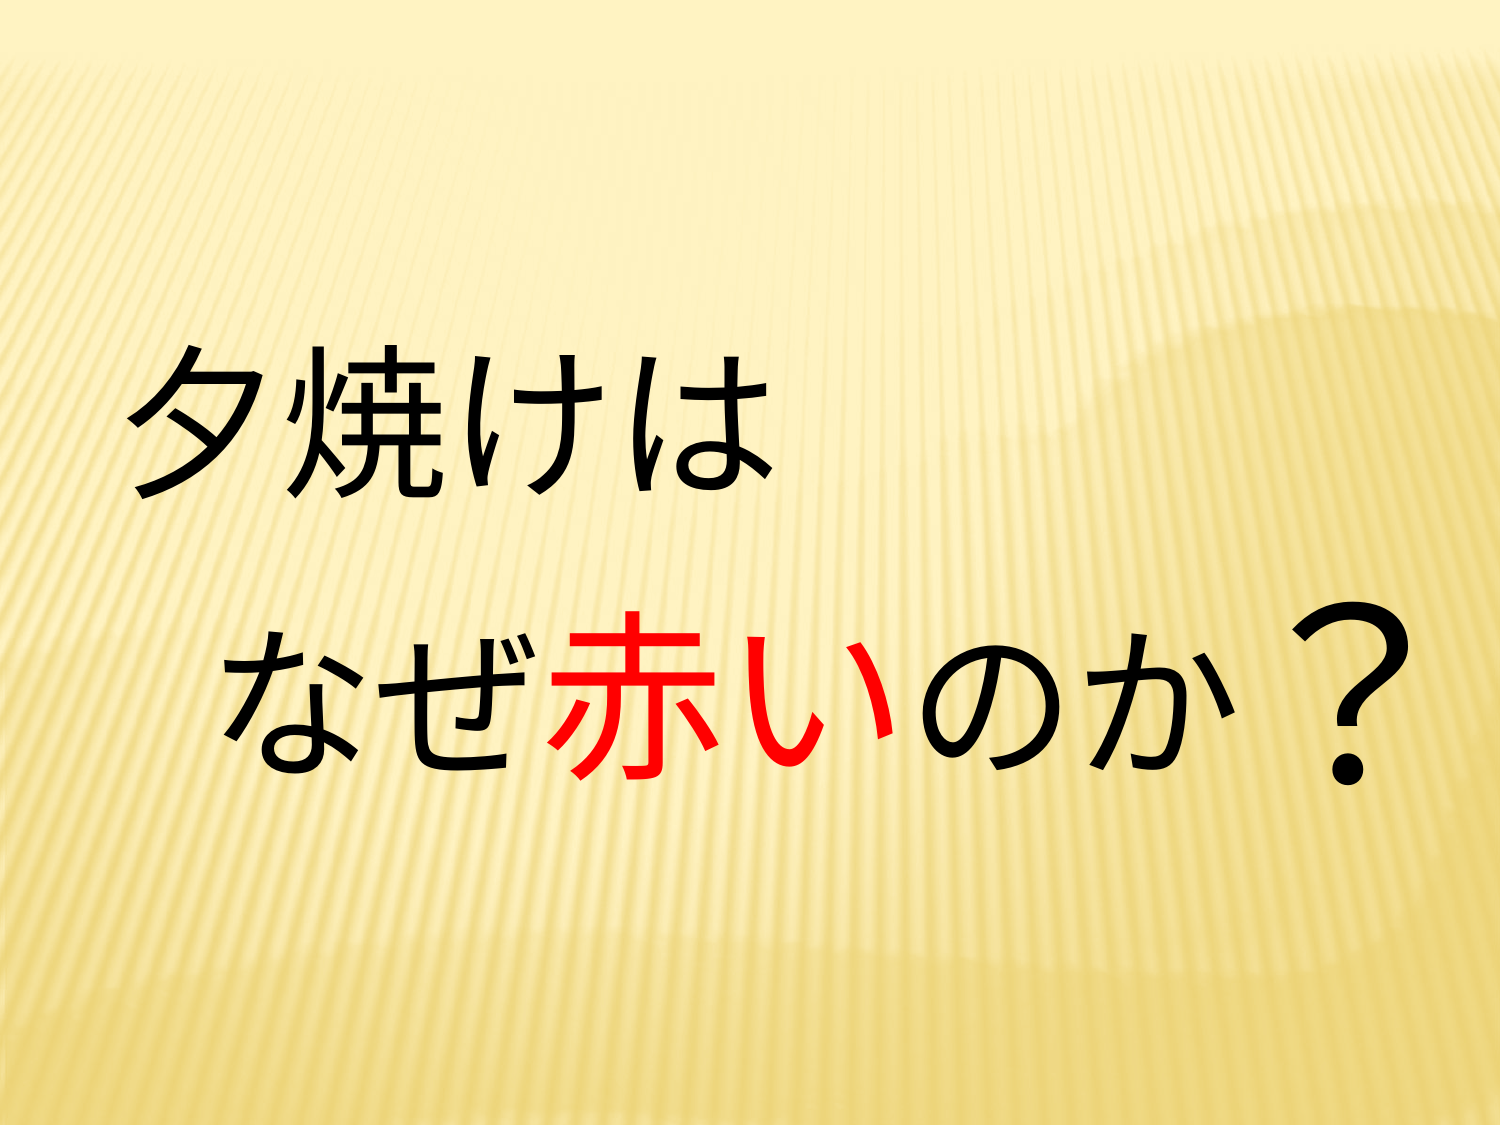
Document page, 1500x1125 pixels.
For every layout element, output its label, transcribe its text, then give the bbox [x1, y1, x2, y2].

title 夕焼けは [99, 324, 875, 513]
text_box なぜ赤いのか [162, 574, 1216, 810]
text_box ？ [1216, 537, 1486, 840]
